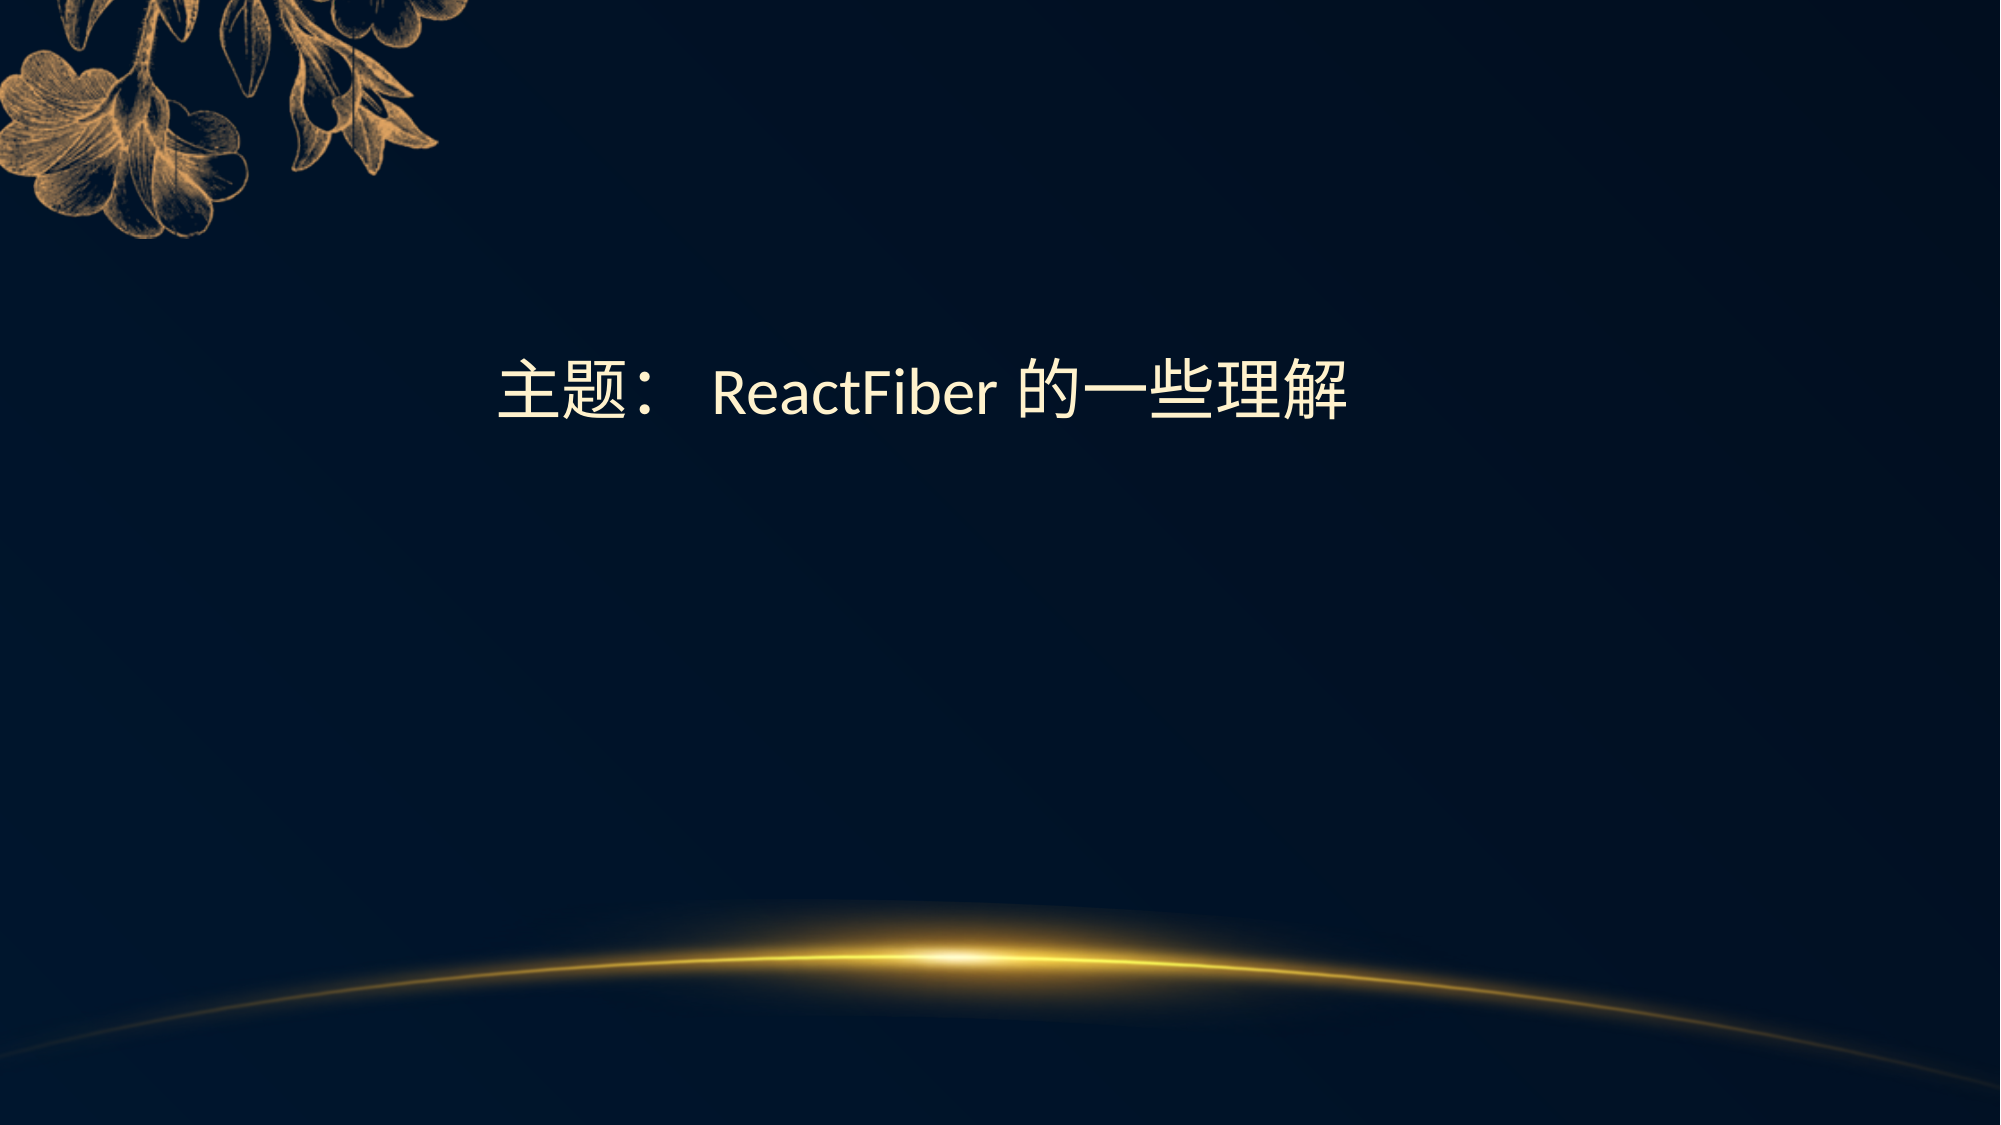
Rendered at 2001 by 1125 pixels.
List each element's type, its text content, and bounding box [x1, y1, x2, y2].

picture [0, 899, 2000, 1125]
text_box 主题：ReactFiber的一些理解 [270, 340, 1575, 435]
picture [0, 0, 481, 239]
